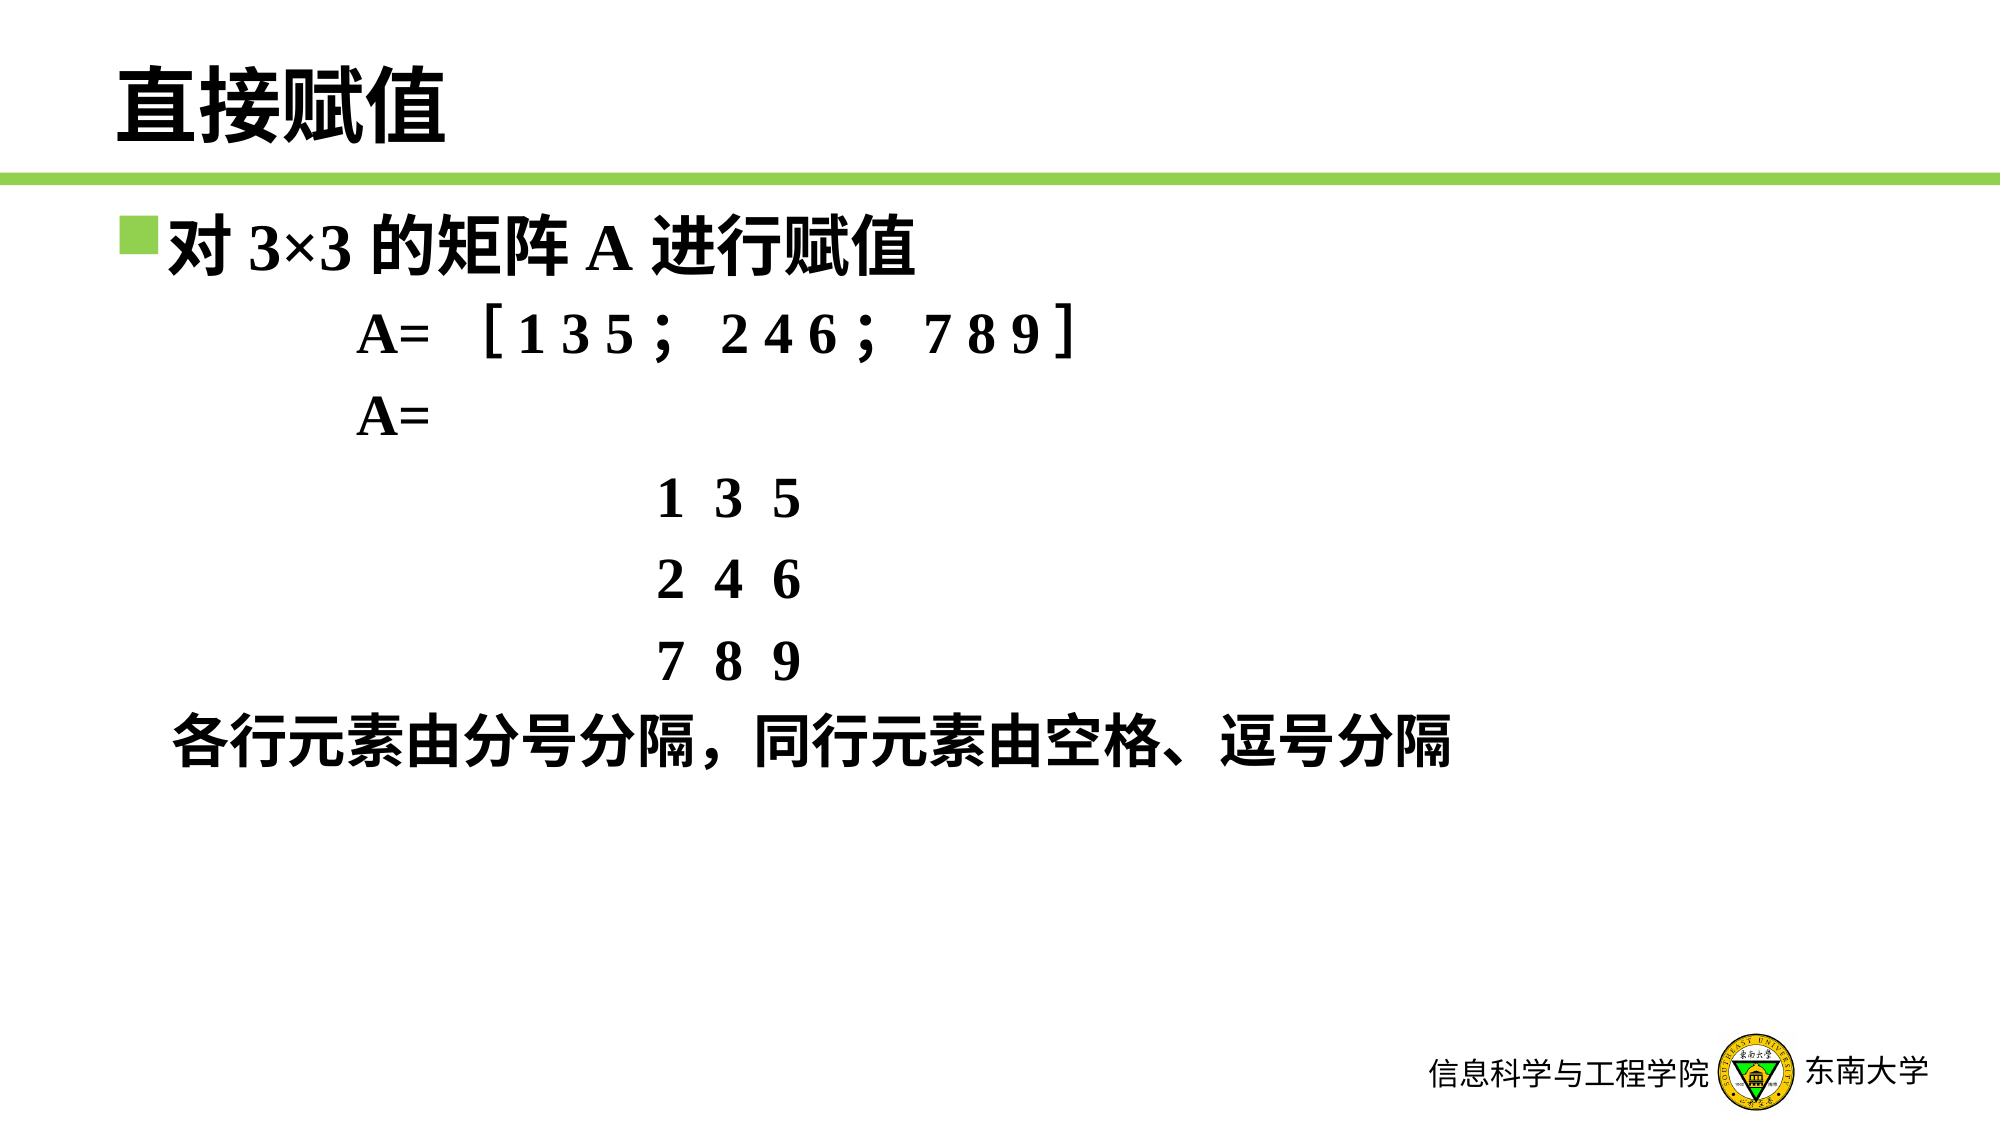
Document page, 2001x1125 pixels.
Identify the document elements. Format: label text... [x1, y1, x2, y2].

text_box [275, 1005, 1675, 1088]
title 直接赋值 [99, 45, 1900, 161]
list 对3×3的矩阵A进行赋值 A=［1 3 5；2 4 6；7 8 9］ A= 1 3 5 2 4 6 7 8 9 各行元素由分号分隔，同行元素由空格、逗号分隔 [99, 196, 1900, 1005]
picture [1715, 1031, 1797, 1111]
